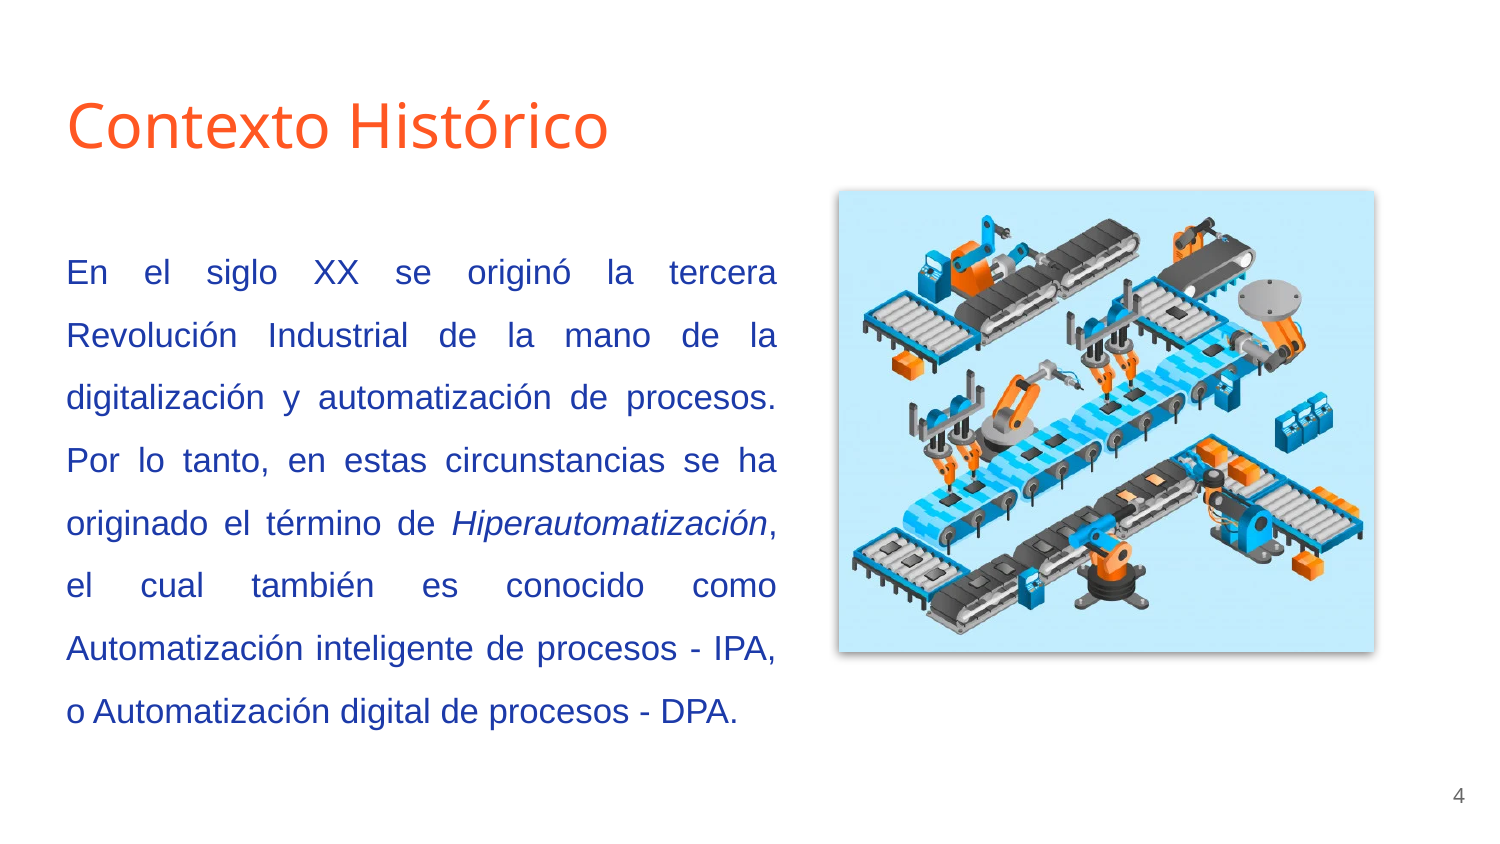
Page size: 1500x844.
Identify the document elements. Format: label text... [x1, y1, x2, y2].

picture [838, 191, 1375, 653]
slide_number ‹#› [1389, 764, 1480, 830]
title Contexto Histórico [51, 33, 1449, 272]
list En el siglo XX se originó la tercera Revolución Industrial de la mano de la digitalización y automatización de procesos. Por lo tanto, en estas circunstancias se ha originado el término de Hiperautomatización, el cual también es conocido como Automatización inteligente de procesos - IPA, o Automatización digital de procesos - DPA. [51, 152, 1323, 807]
